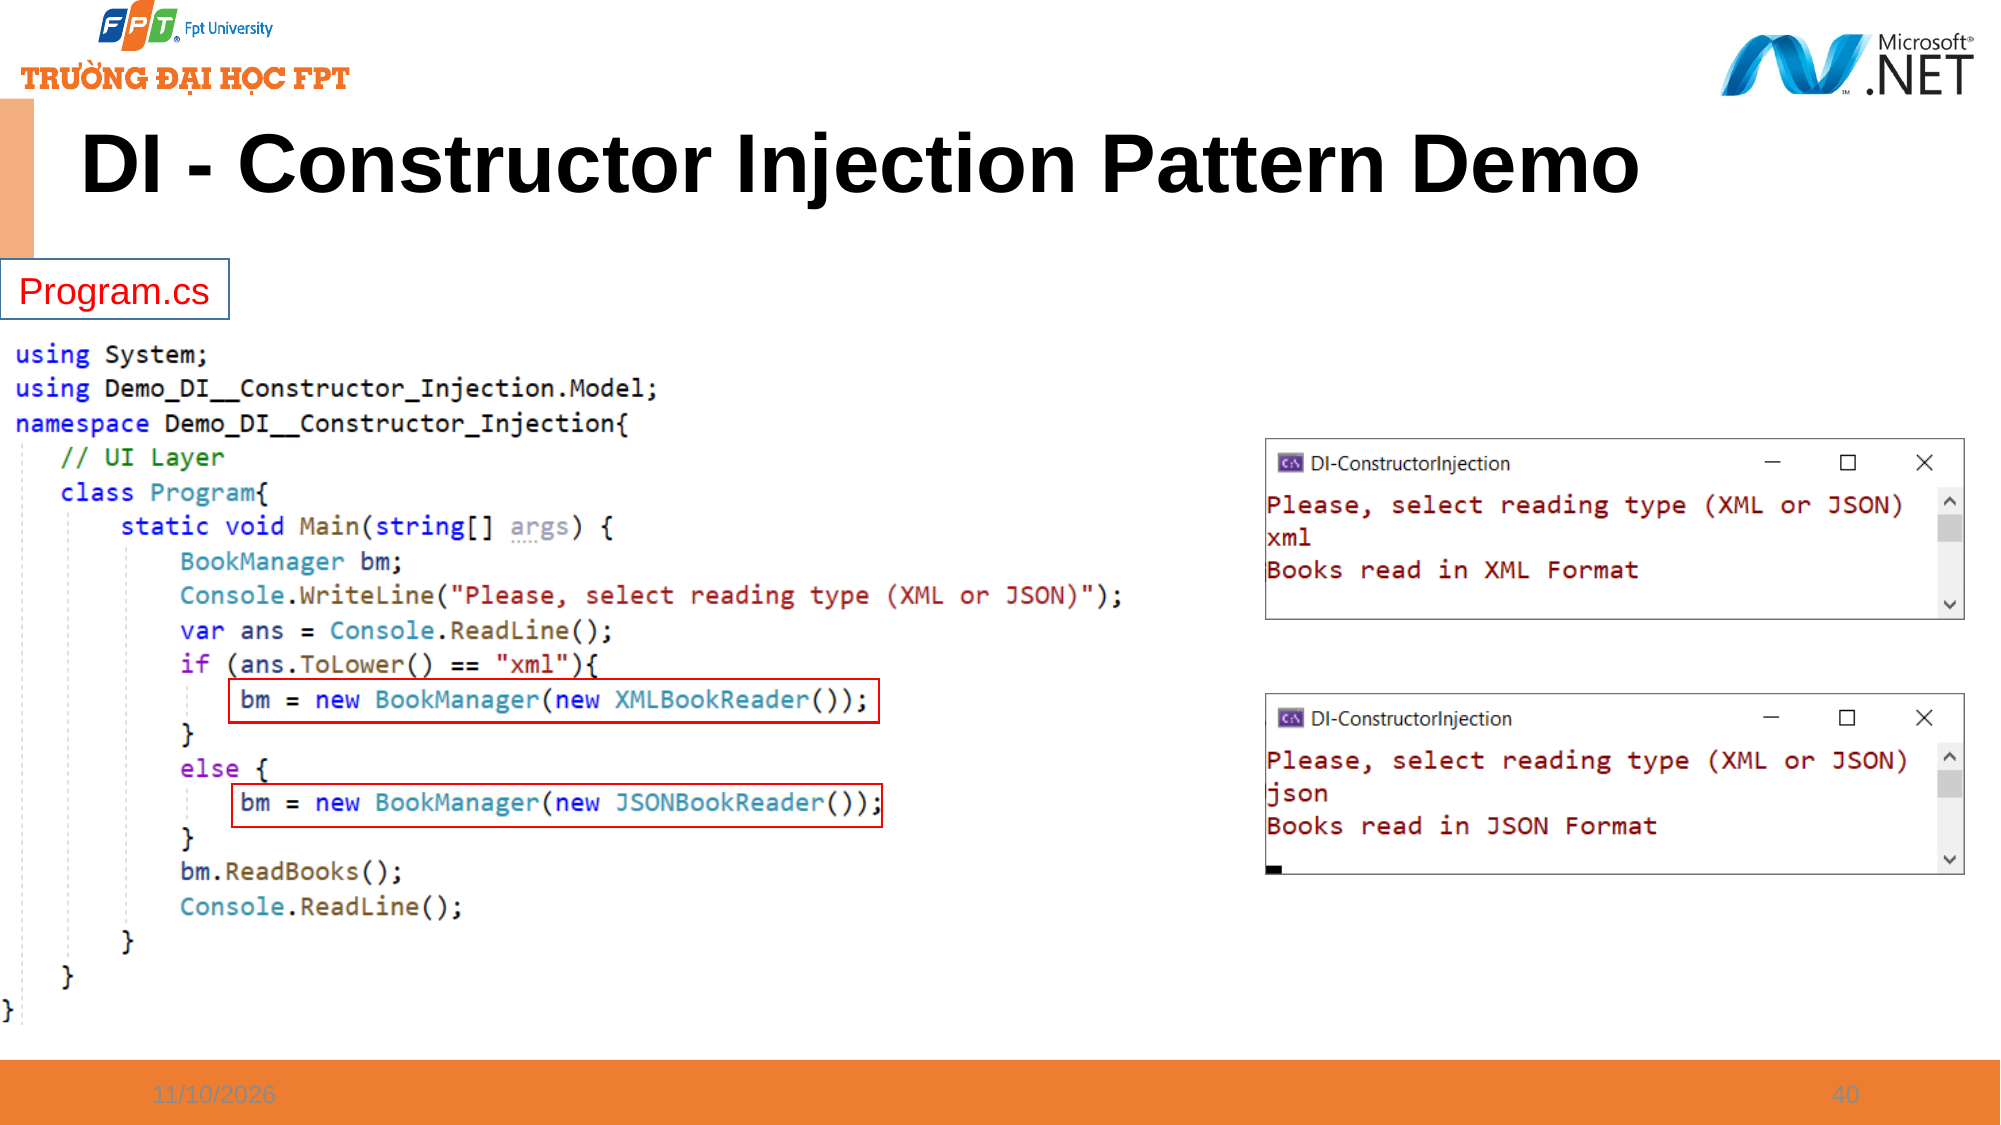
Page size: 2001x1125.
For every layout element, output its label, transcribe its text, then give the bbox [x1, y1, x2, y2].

text_box Program.cs [0, 258, 230, 320]
picture [0, 332, 1139, 1025]
picture [1265, 692, 1965, 875]
title DI - Constructor Injection Pattern Demo [65, 118, 1965, 213]
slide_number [137, 1063, 588, 1123]
picture [1265, 438, 1965, 620]
slide_number 40 [1424, 1063, 1875, 1123]
picture [1685, 0, 2001, 129]
